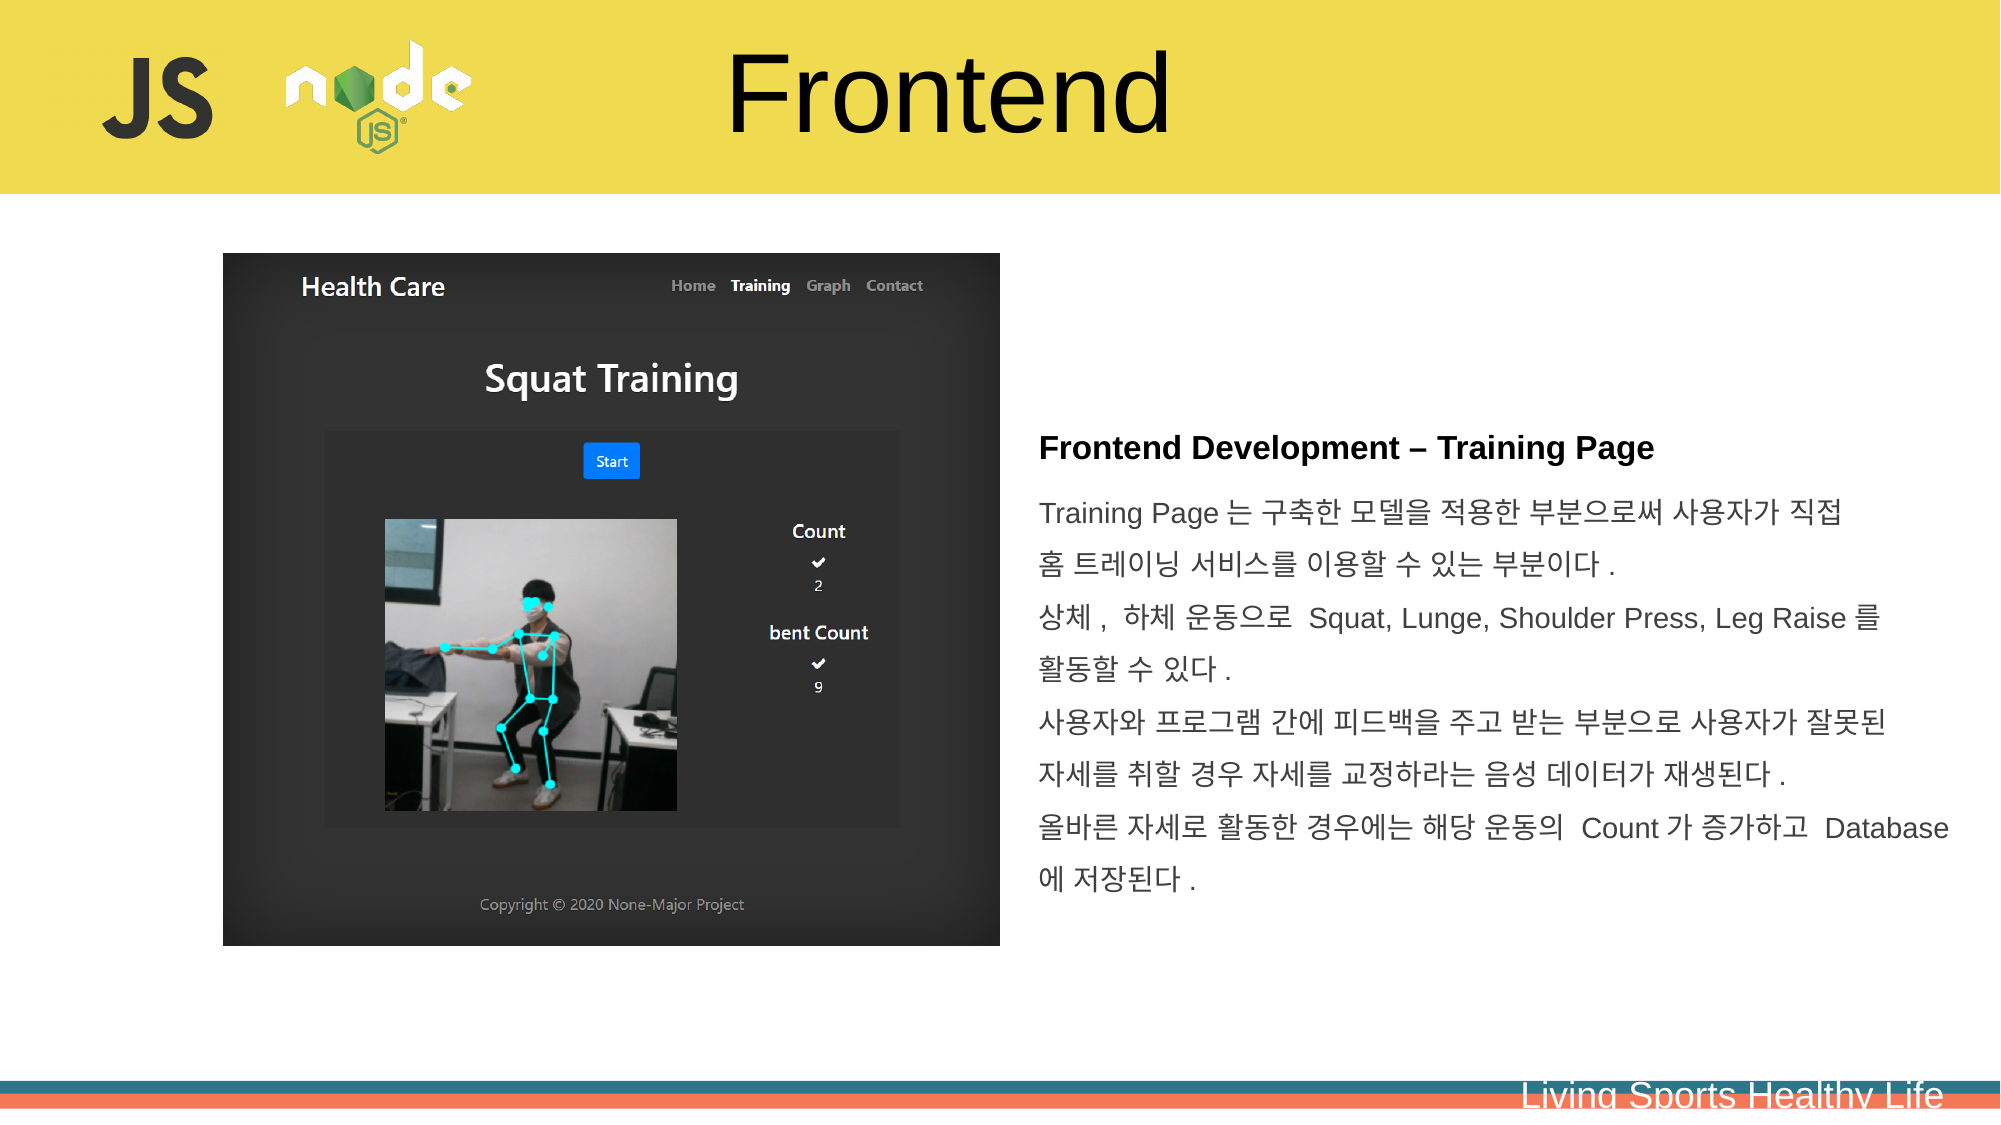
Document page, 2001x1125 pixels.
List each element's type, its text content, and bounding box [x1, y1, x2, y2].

picture [33, 42, 224, 151]
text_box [1023, 418, 1978, 909]
list Frontend [0, 37, 1899, 156]
picture [286, 40, 471, 154]
picture [223, 253, 1000, 946]
text_box [0, 0, 2000, 194]
